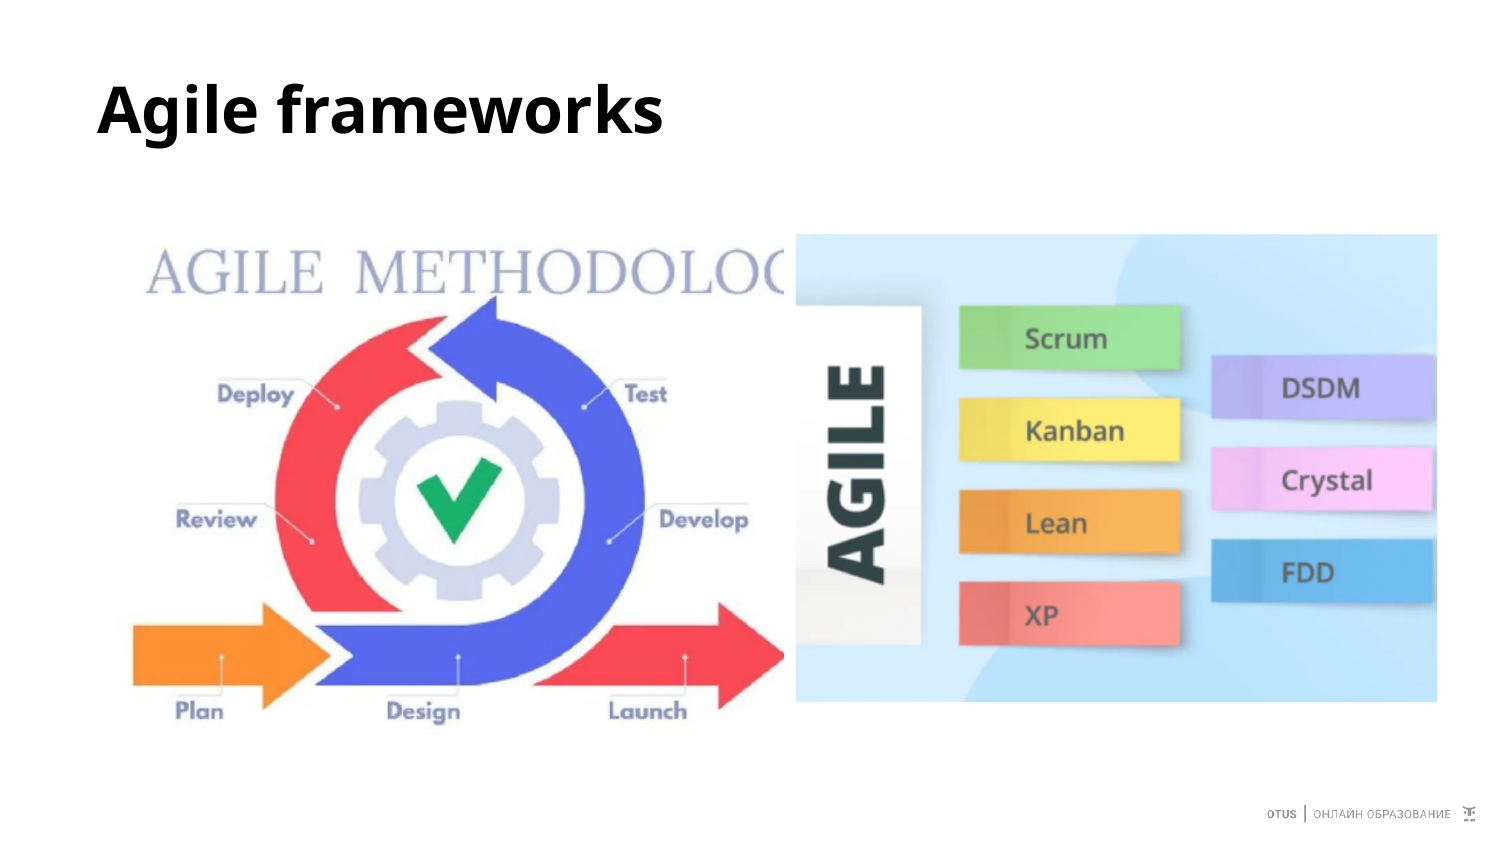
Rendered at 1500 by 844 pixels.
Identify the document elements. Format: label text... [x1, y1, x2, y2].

title Agile frameworks [82, 54, 1480, 234]
picture [0, 0, 1500, 844]
